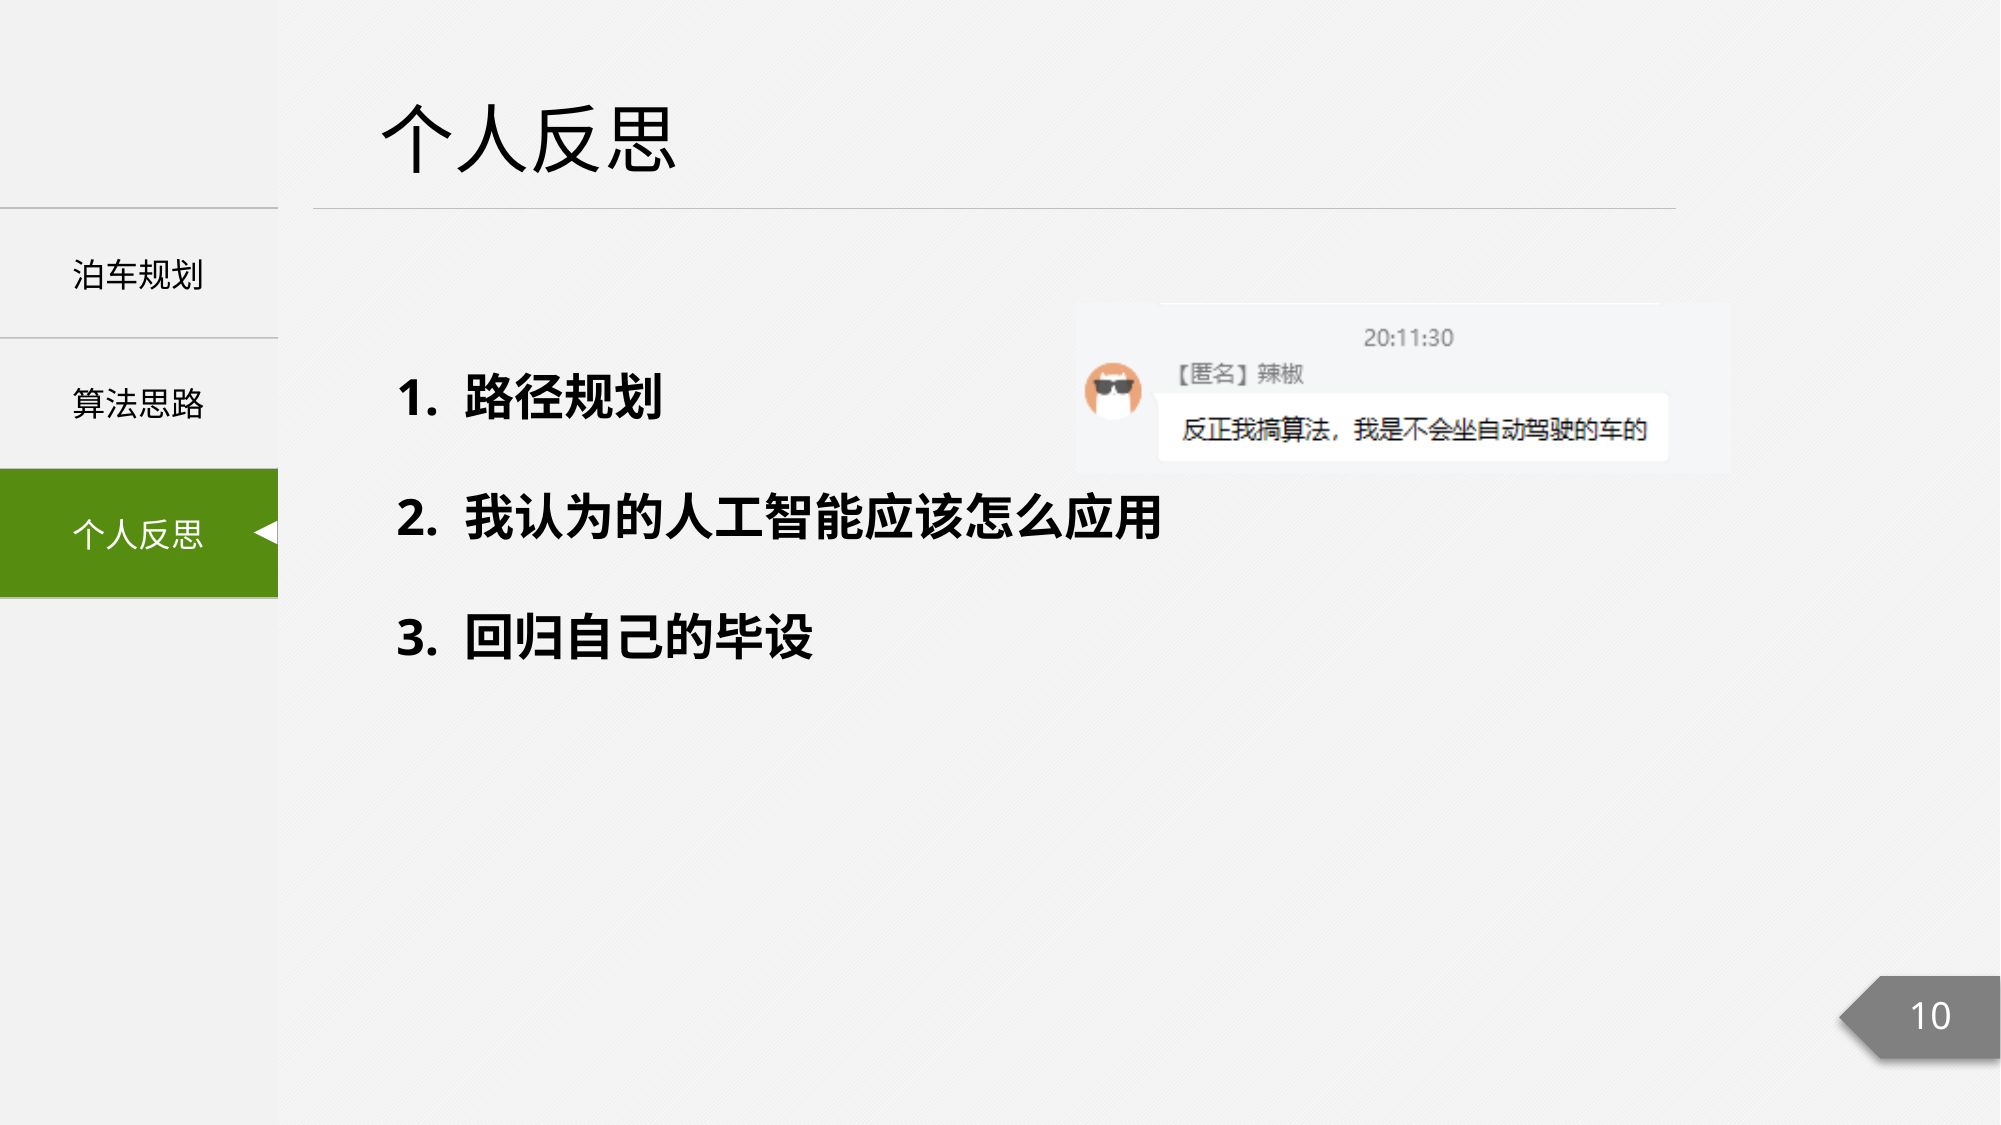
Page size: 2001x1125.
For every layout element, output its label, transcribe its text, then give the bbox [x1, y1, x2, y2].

text_box 1. 路径规划 2. 我认为的人工智能应该怎么应用 3. 回归自己的毕设 [381, 358, 1457, 673]
picture [1076, 303, 1731, 473]
